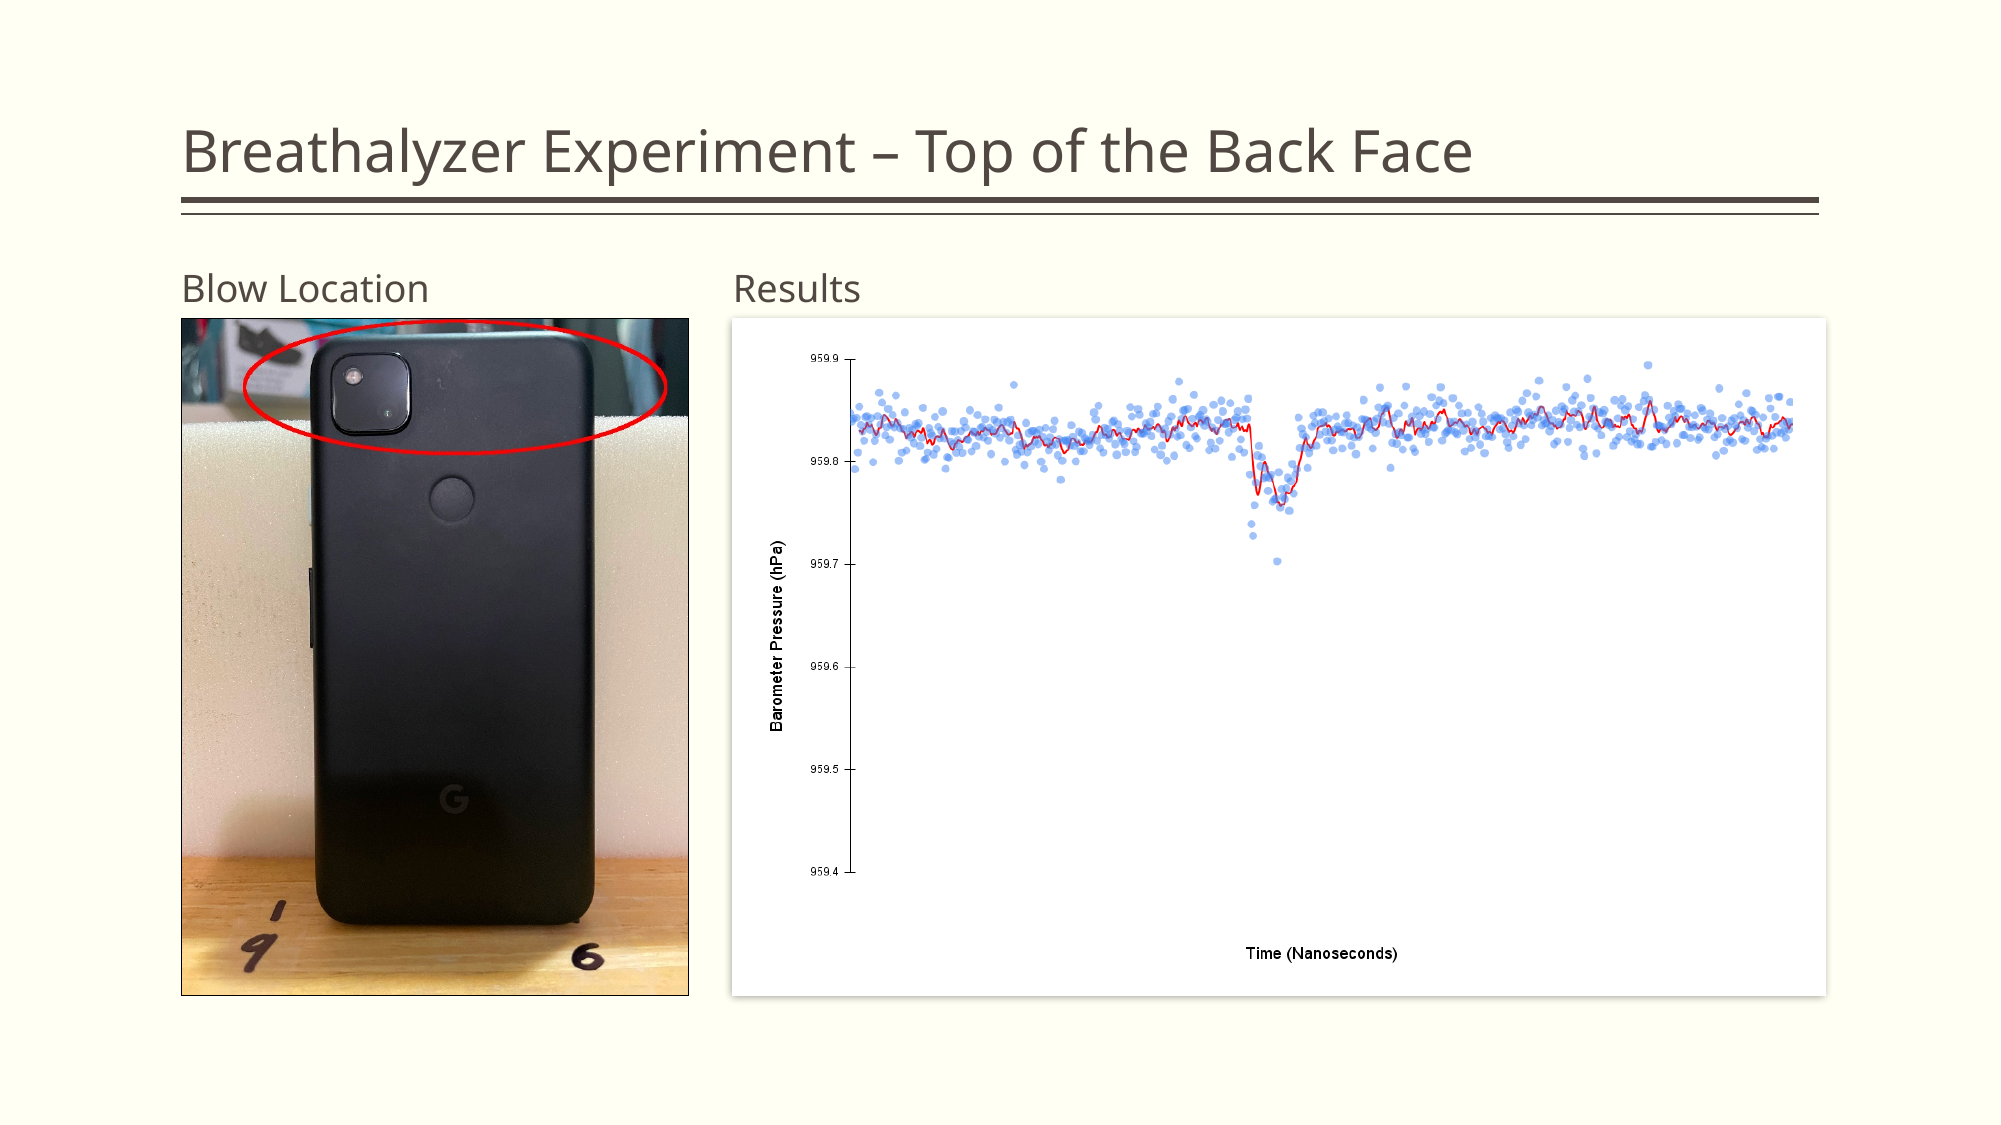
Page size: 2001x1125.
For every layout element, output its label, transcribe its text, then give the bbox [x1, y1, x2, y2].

picture [732, 318, 1826, 996]
list Blow Location [181, 262, 465, 317]
text_box Results [732, 262, 1017, 315]
picture [181, 318, 689, 996]
title Breathalyzer Experiment – Top of the Back Face [181, 12, 1819, 193]
